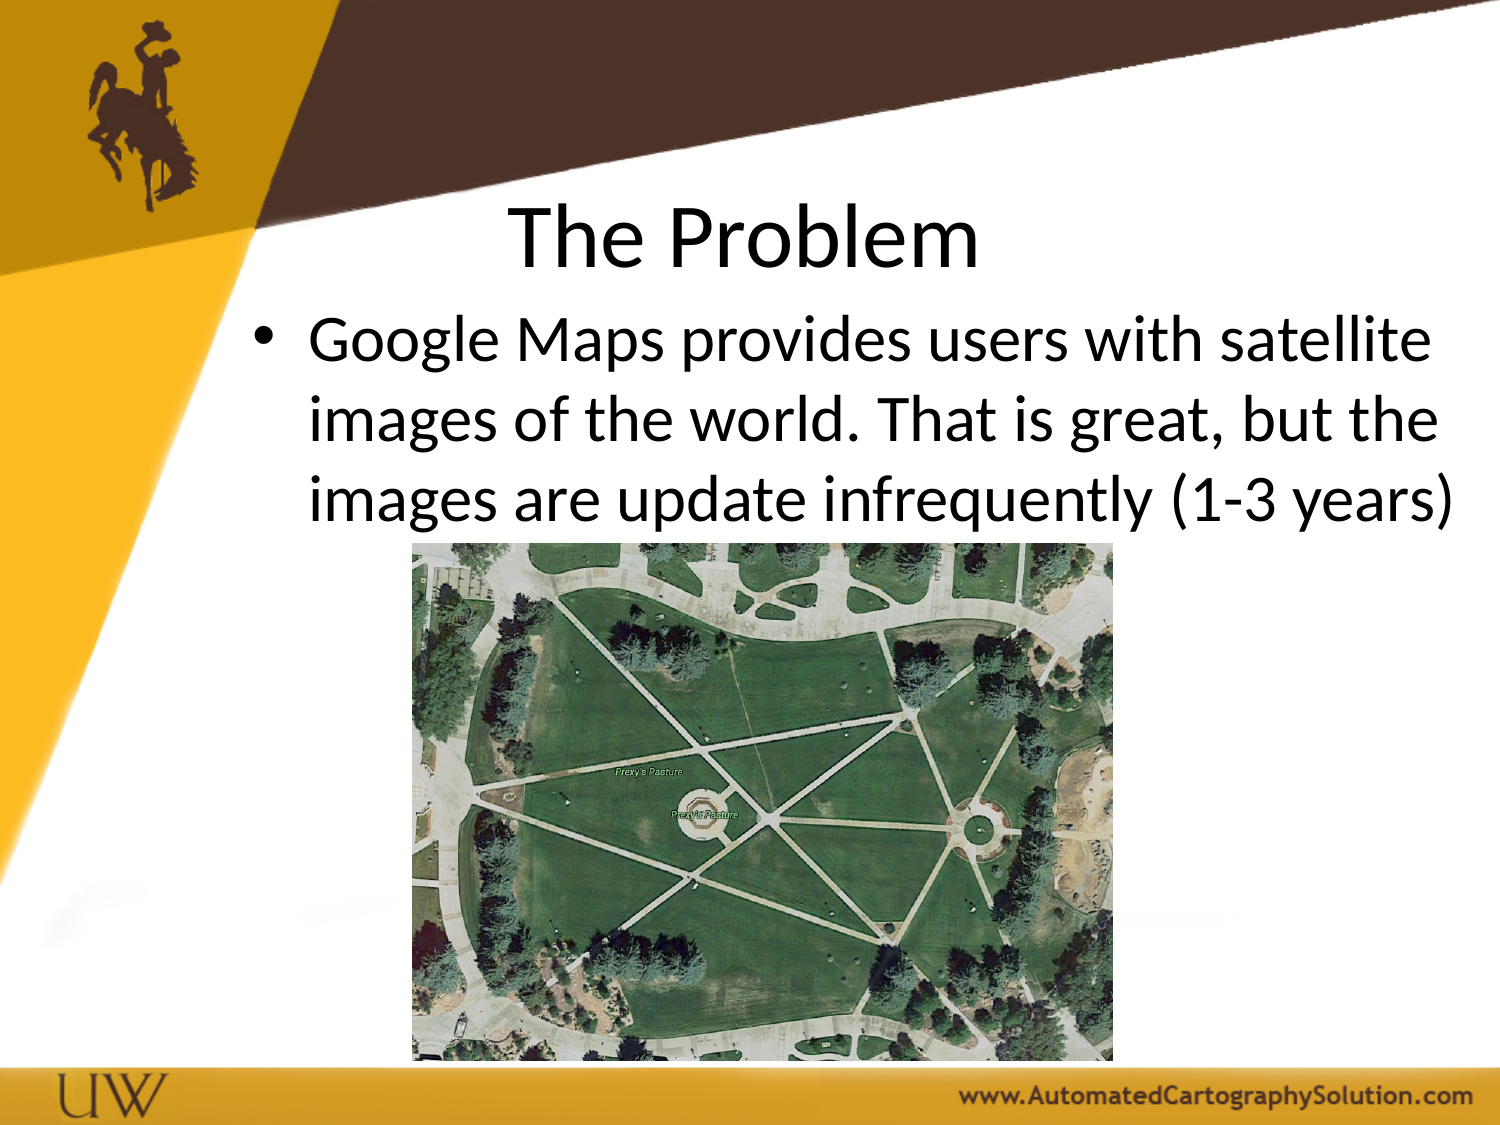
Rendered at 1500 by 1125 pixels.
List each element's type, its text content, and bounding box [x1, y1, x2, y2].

picture [0, 0, 1500, 1125]
text_box Google Maps provides users with satellite images of the world. That is great, but the images are update infrequently (1-3 years) [237, 287, 1488, 1013]
text_box The Problem [70, 137, 1420, 325]
